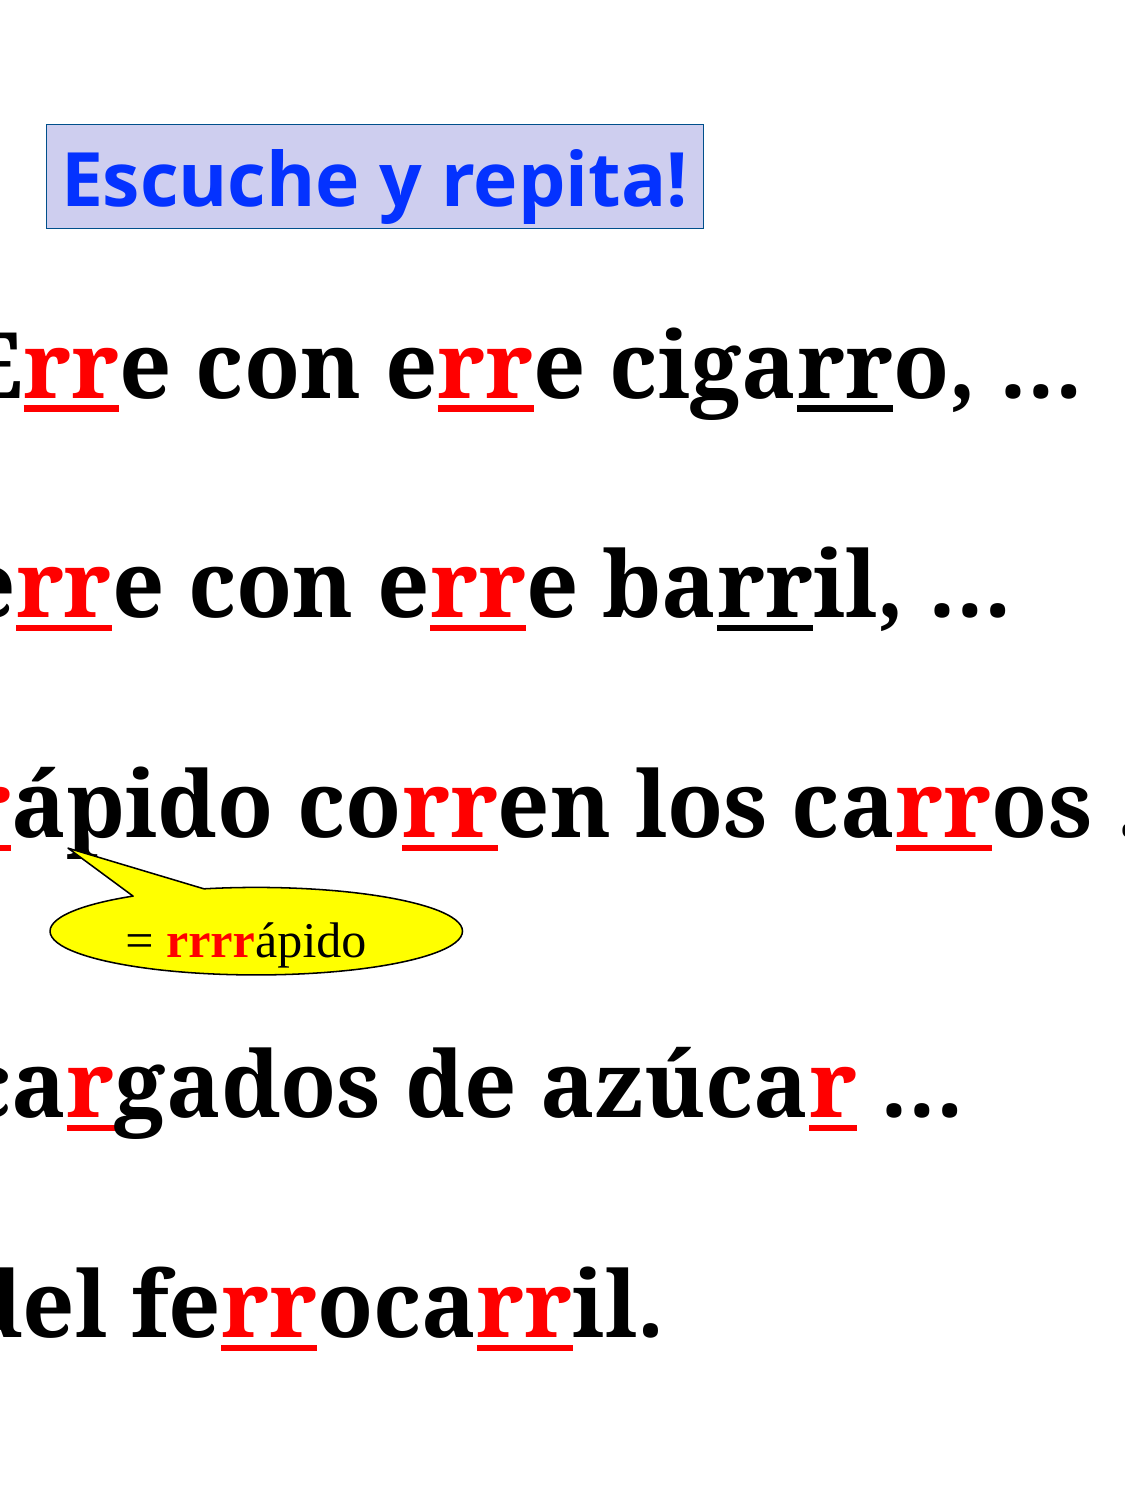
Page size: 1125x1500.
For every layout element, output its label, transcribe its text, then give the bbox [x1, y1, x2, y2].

text_box Escuche y repita! [46, 124, 704, 229]
text_box = rrrrápido [50, 848, 463, 975]
text_box 8a. Erre con erre cigarro, … 8b. erre con erre barril, … 8c. rápido corren los carros … 8d. cargados de azúcar … 8e. del ferrocarril. [0, 299, 1125, 1474]
